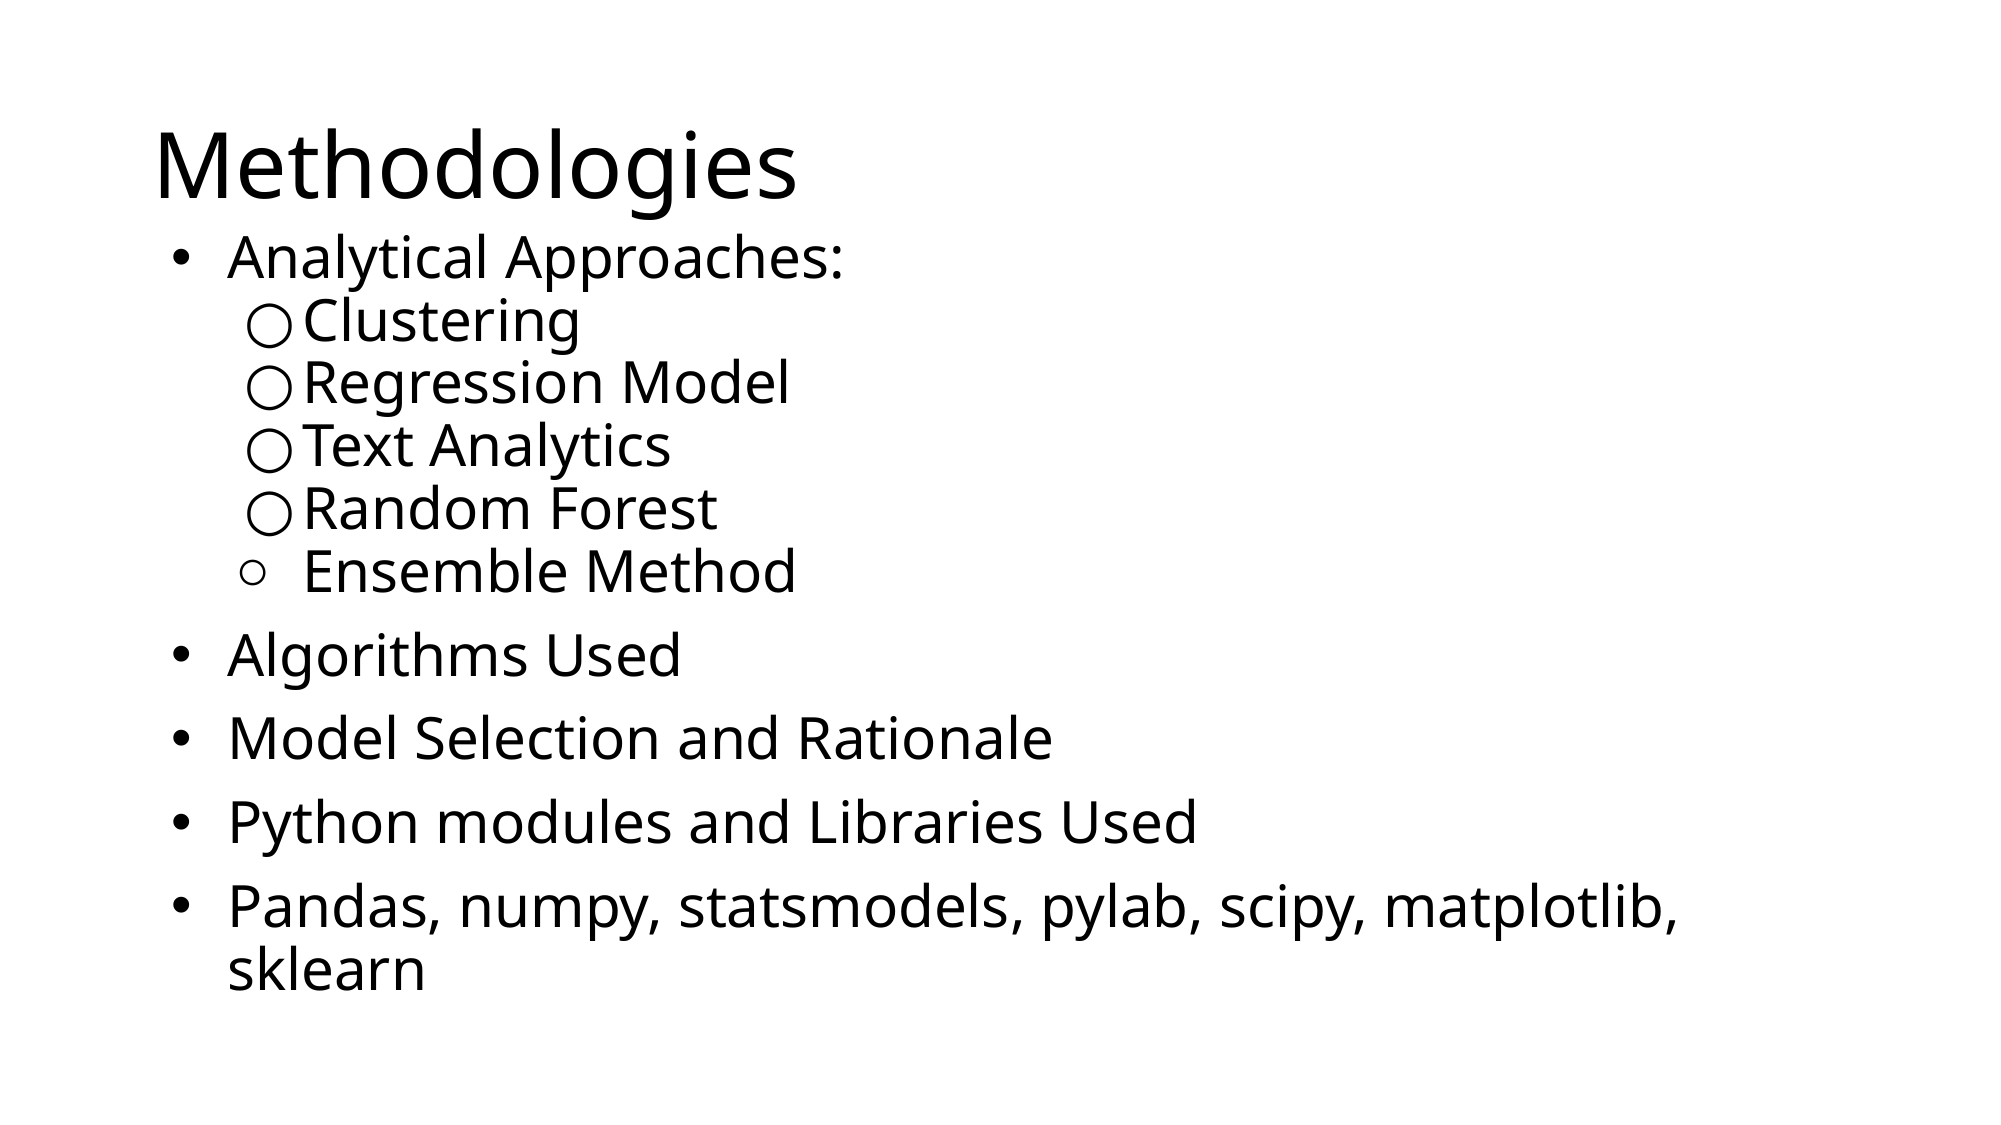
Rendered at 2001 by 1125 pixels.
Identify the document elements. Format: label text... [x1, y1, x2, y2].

title Methodologies [137, 59, 1863, 220]
list Analytical Approaches: Clustering Regression Model Text Analytics Random Forest Ensemble Method Algorithms Used Model Selection and Rationale Python modules and Libraries Used Pandas, numpy, statsmodels, pylab, scipy, matplotlib, sklearn [137, 220, 1863, 1014]
